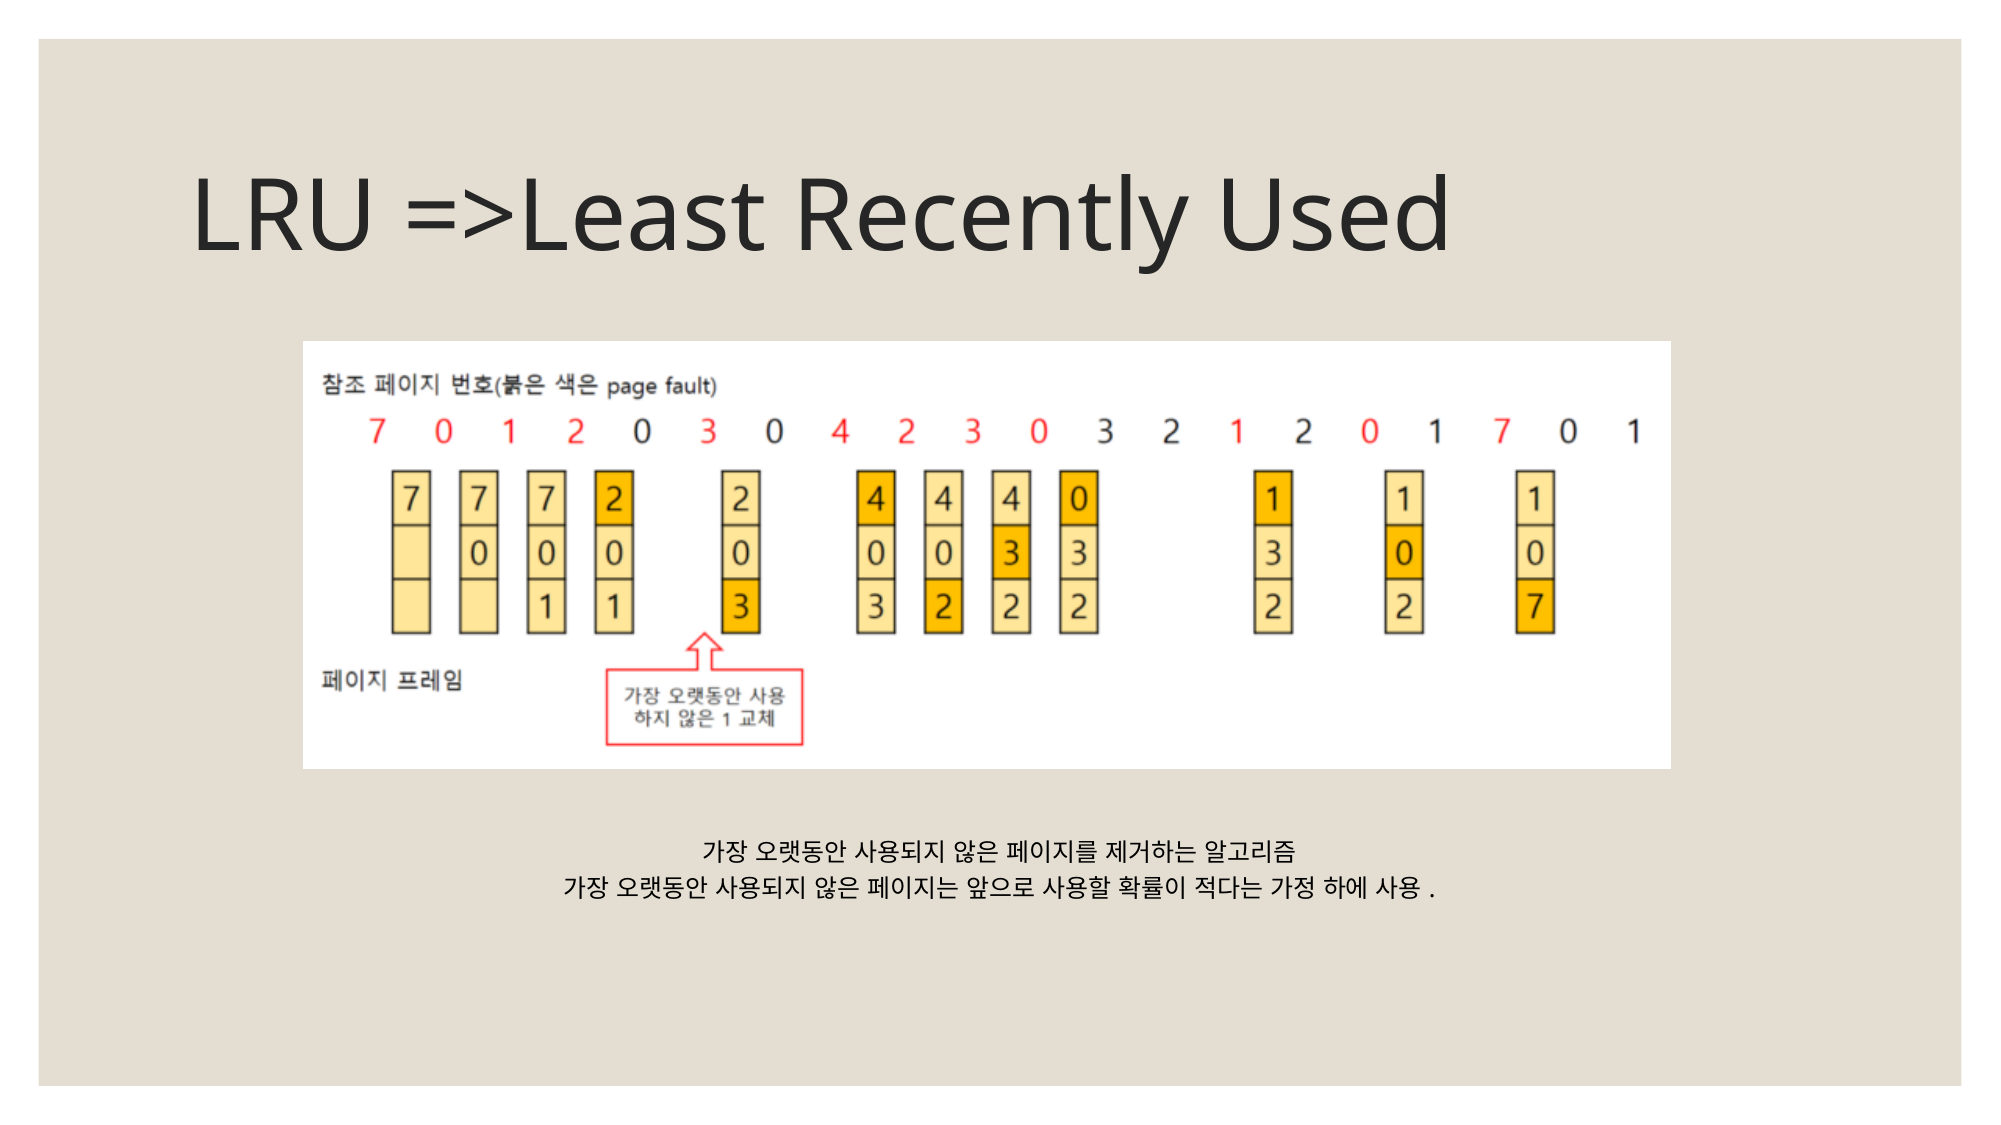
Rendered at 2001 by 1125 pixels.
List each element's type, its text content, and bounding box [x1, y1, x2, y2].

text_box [119, 822, 1881, 1007]
title LRU =>Least Recently Used [174, 105, 1825, 331]
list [303, 341, 1671, 769]
